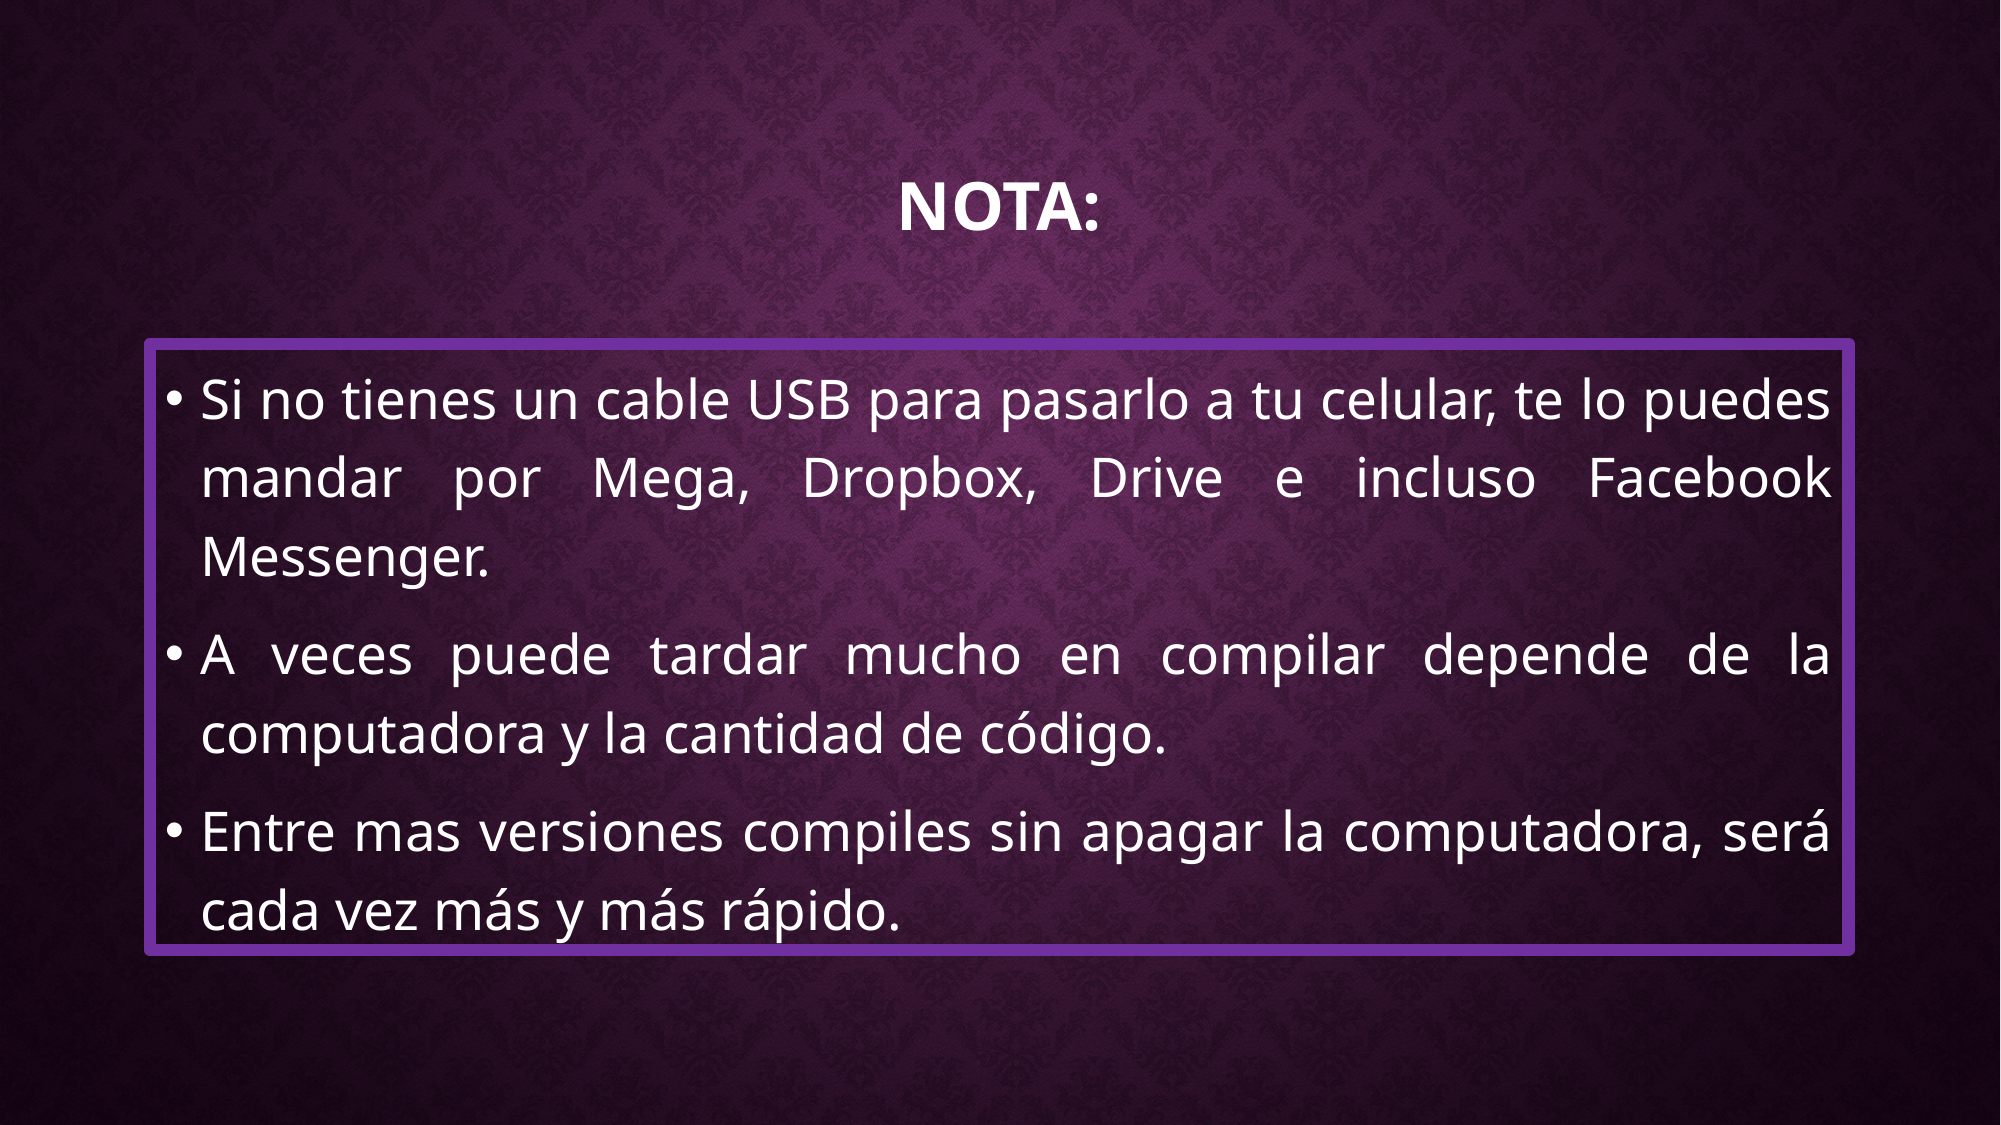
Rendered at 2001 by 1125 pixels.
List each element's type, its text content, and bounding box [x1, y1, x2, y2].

title Nota: [149, 99, 1849, 318]
list Si no tienes un cable USB para pasarlo a tu celular, te lo puedes mandar por Mega, Dropbox, Drive e incluso Facebook Messenger. A veces puede tardar mucho en compilar depende de la computadora y la cantidad de código. Entre mas versiones compiles sin apagar la computadora, será cada vez más y más rápido. [149, 343, 1849, 950]
